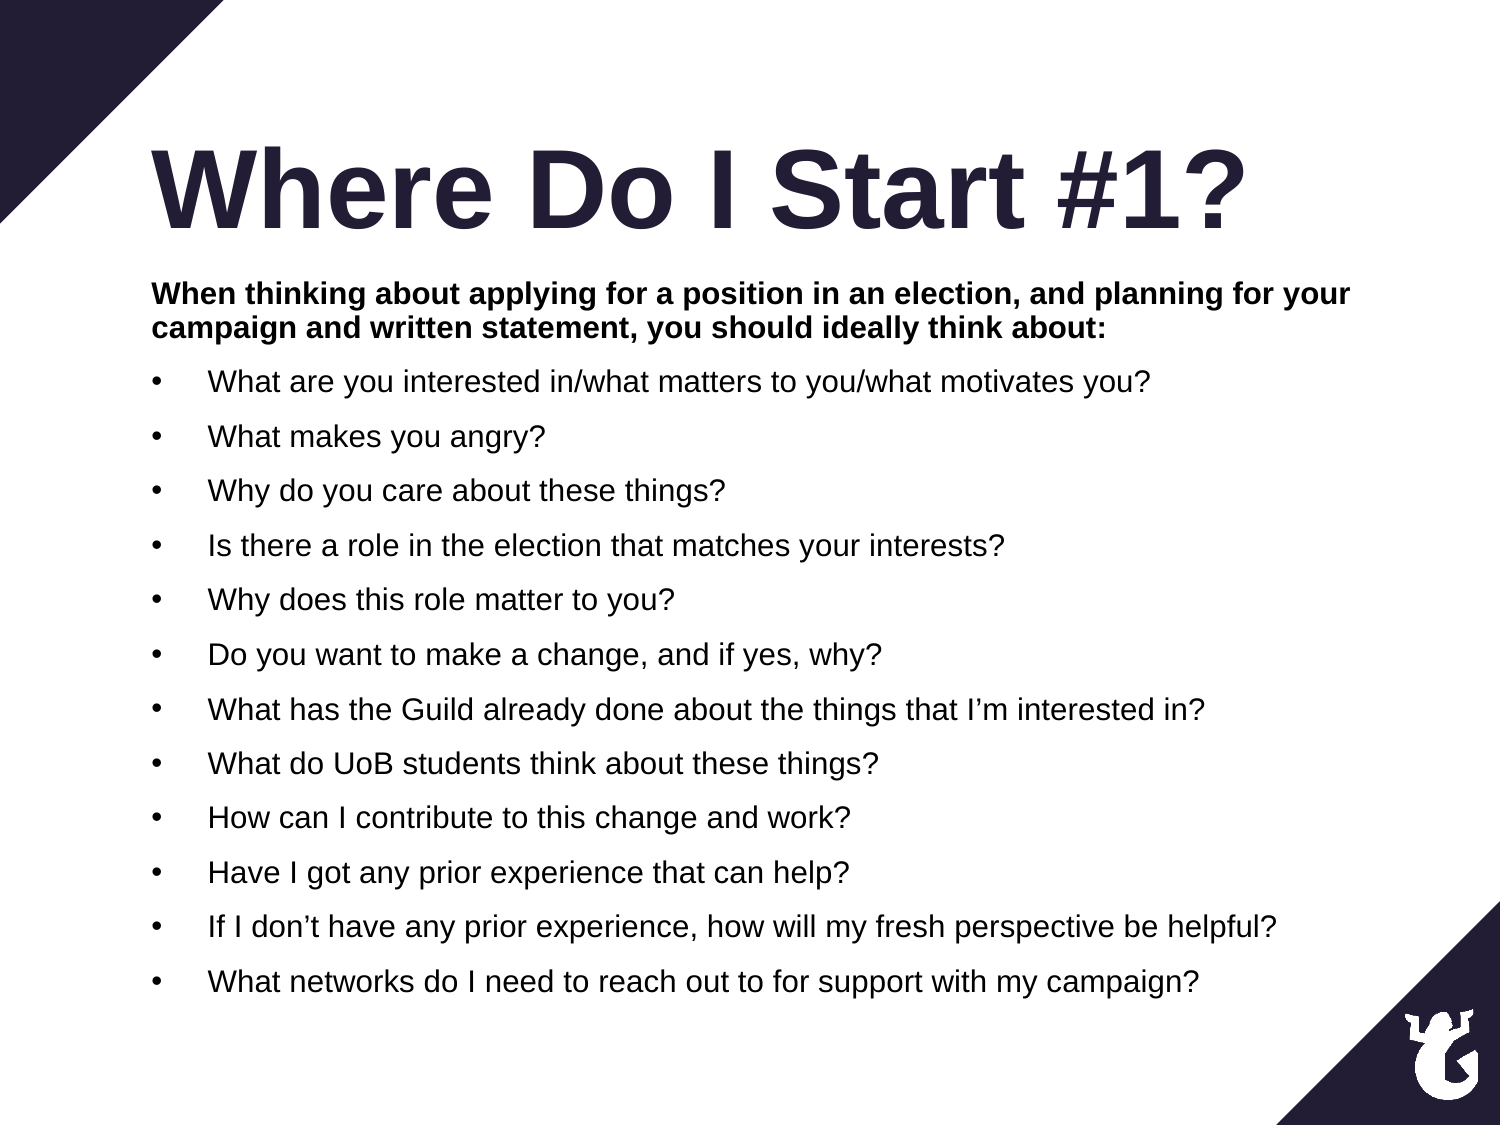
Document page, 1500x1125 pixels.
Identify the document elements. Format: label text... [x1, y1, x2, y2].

title Where Do I Start #1? [136, 112, 1406, 261]
text_box [1274, 899, 1500, 1125]
text_box [0, 0, 225, 225]
picture [1405, 1009, 1478, 1100]
subtitle When thinking about applying for a position in an election, and planning for your campaign and written statement, you should ideally think about: What are you interested in/what matters to you/what motivates you? What makes you angry? Why do you care about these things? Is there a role in the election that matches your interests? Why does this role matter to you? Do you want to make a change, and if yes, why? What has the Guild already done about the things that I’m interested in? What do UoB students think about these things? How can I contribute to this change and work? Have I got any prior experience that can help? If I don’t have any prior experience, how will my fresh perspective be helpful? What networks do I need to reach out to for support with my campaign? [136, 270, 1422, 1010]
